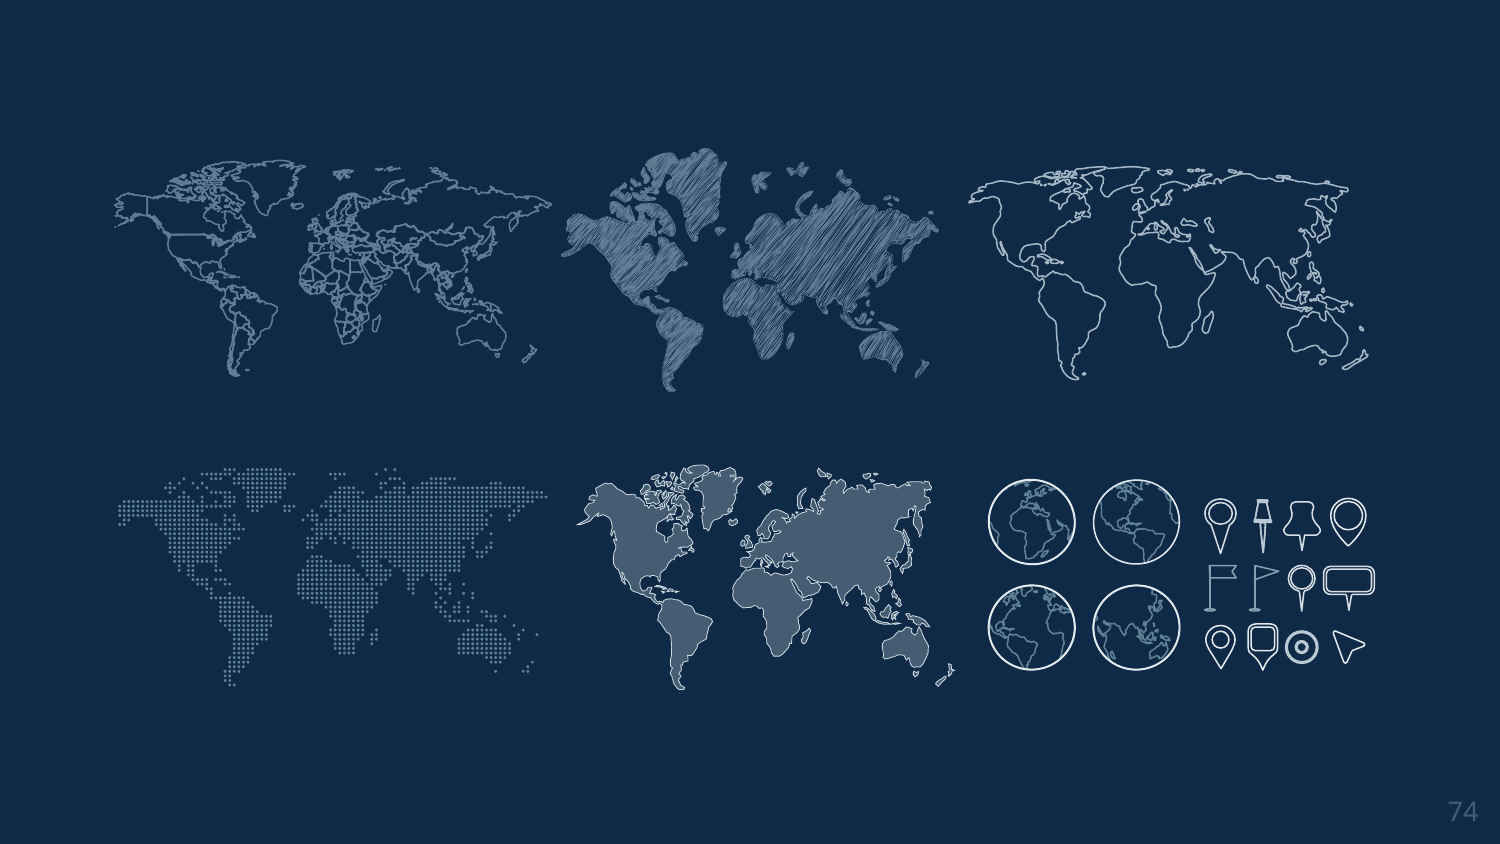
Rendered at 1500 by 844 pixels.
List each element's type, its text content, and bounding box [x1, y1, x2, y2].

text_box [1286, 631, 1318, 663]
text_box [1288, 565, 1316, 612]
text_box [1205, 625, 1236, 669]
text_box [576, 464, 956, 691]
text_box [1088, 479, 1184, 565]
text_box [117, 467, 549, 687]
text_box [1330, 498, 1366, 546]
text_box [1247, 623, 1278, 671]
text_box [1254, 499, 1272, 553]
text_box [985, 584, 1078, 671]
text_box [983, 479, 1081, 565]
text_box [1249, 565, 1279, 612]
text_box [1323, 566, 1375, 611]
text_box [1204, 565, 1237, 612]
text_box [968, 166, 1369, 380]
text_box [114, 160, 552, 377]
text_box [1283, 501, 1321, 551]
text_box [1333, 631, 1365, 664]
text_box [560, 147, 940, 393]
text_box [1090, 584, 1183, 671]
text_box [1204, 498, 1237, 554]
slide_number ‹#› [1403, 779, 1494, 844]
